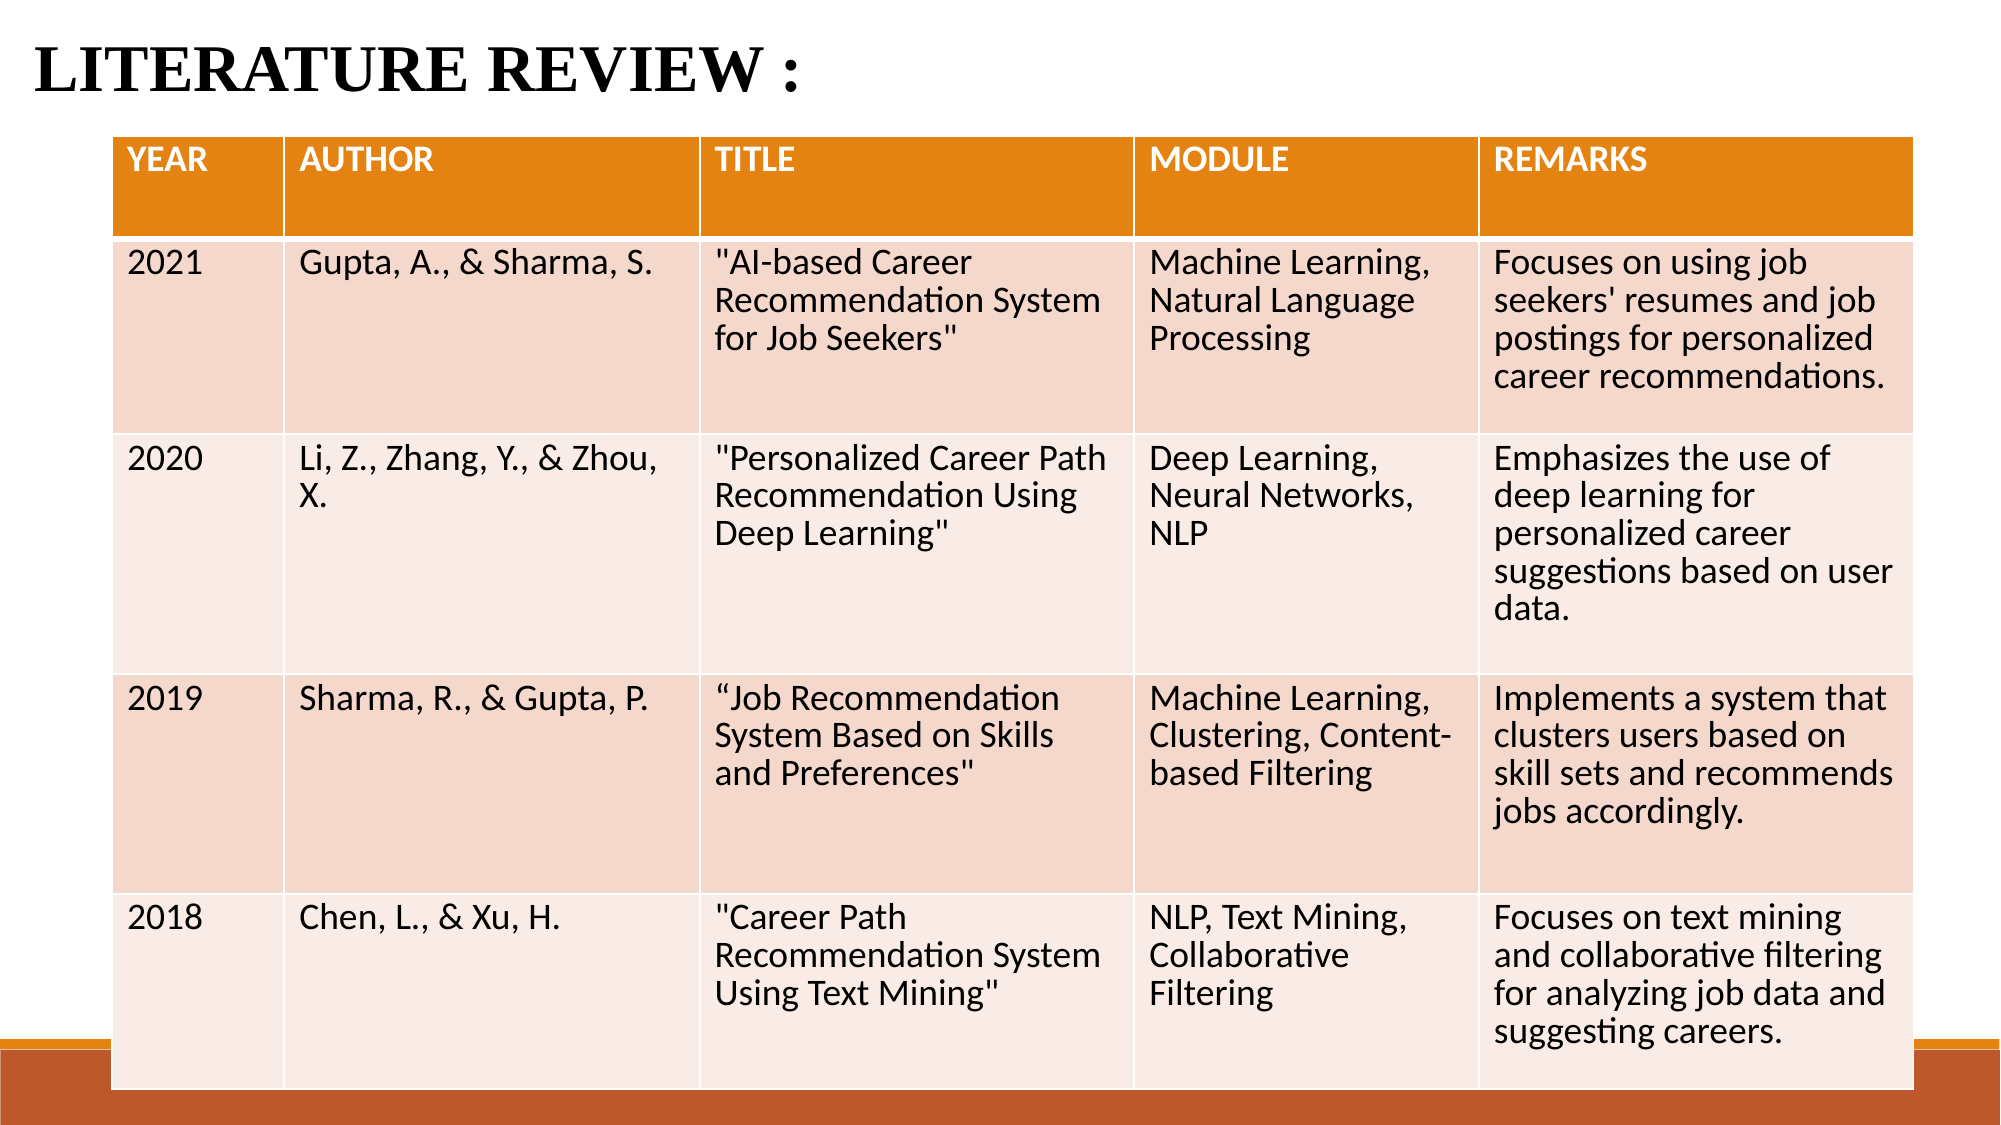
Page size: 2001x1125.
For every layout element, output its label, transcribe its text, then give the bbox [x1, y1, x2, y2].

table_cell Focuses on text mining and collaborative filtering for analyzing job data and suggesting careers. [1480, 895, 1913, 1088]
table_cell Deep Learning, Neural Networks, NLP [1135, 435, 1478, 673]
table_cell "AI-based Career Recommendation System for Job Seekers" [701, 242, 1133, 433]
table_cell Implements a system that clusters users based on skill sets and recommends jobs accordingly. [1480, 675, 1913, 893]
table_cell Machine Learning, Natural Language Processing [1135, 242, 1478, 433]
table_header YEAR [113, 137, 283, 236]
table_cell "Career Path Recommendation System Using Text Mining" [701, 895, 1133, 1088]
table_header AUTHOR [285, 137, 699, 236]
table_header MODULE [1135, 137, 1478, 236]
table_cell "Personalized Career Path Recommendation Using Deep Learning" [701, 435, 1133, 673]
table_cell 2018 [113, 895, 283, 1088]
table_cell Chen, L., & Xu, H. [285, 895, 699, 1088]
table_header TITLE [701, 137, 1133, 236]
table_cell Gupta, A., & Sharma, S. [285, 242, 699, 433]
table_header REMARKS [1480, 137, 1913, 236]
table_cell 2019 [113, 675, 283, 893]
table_cell “Job Recommendation System Based on Skills and Preferences" [701, 675, 1133, 893]
table_cell 2021 [113, 242, 283, 433]
table_cell Emphasizes the use of deep learning for personalized career suggestions based on user data. [1480, 435, 1913, 673]
table_cell Machine Learning, Clustering, Content-based Filtering [1135, 675, 1478, 893]
table_cell Focuses on using job seekers' resumes and job postings for personalized career recommendations. [1480, 242, 1913, 433]
table_cell Li, Z., Zhang, Y., & Zhou, X. [285, 435, 699, 673]
table_cell Sharma, R., & Gupta, P. [285, 675, 699, 893]
table_cell NLP, Text Mining, Collaborative Filtering [1135, 895, 1478, 1088]
text_box LITERATURE REVIEW : [19, 17, 1978, 113]
table_cell 2020 [113, 435, 283, 673]
